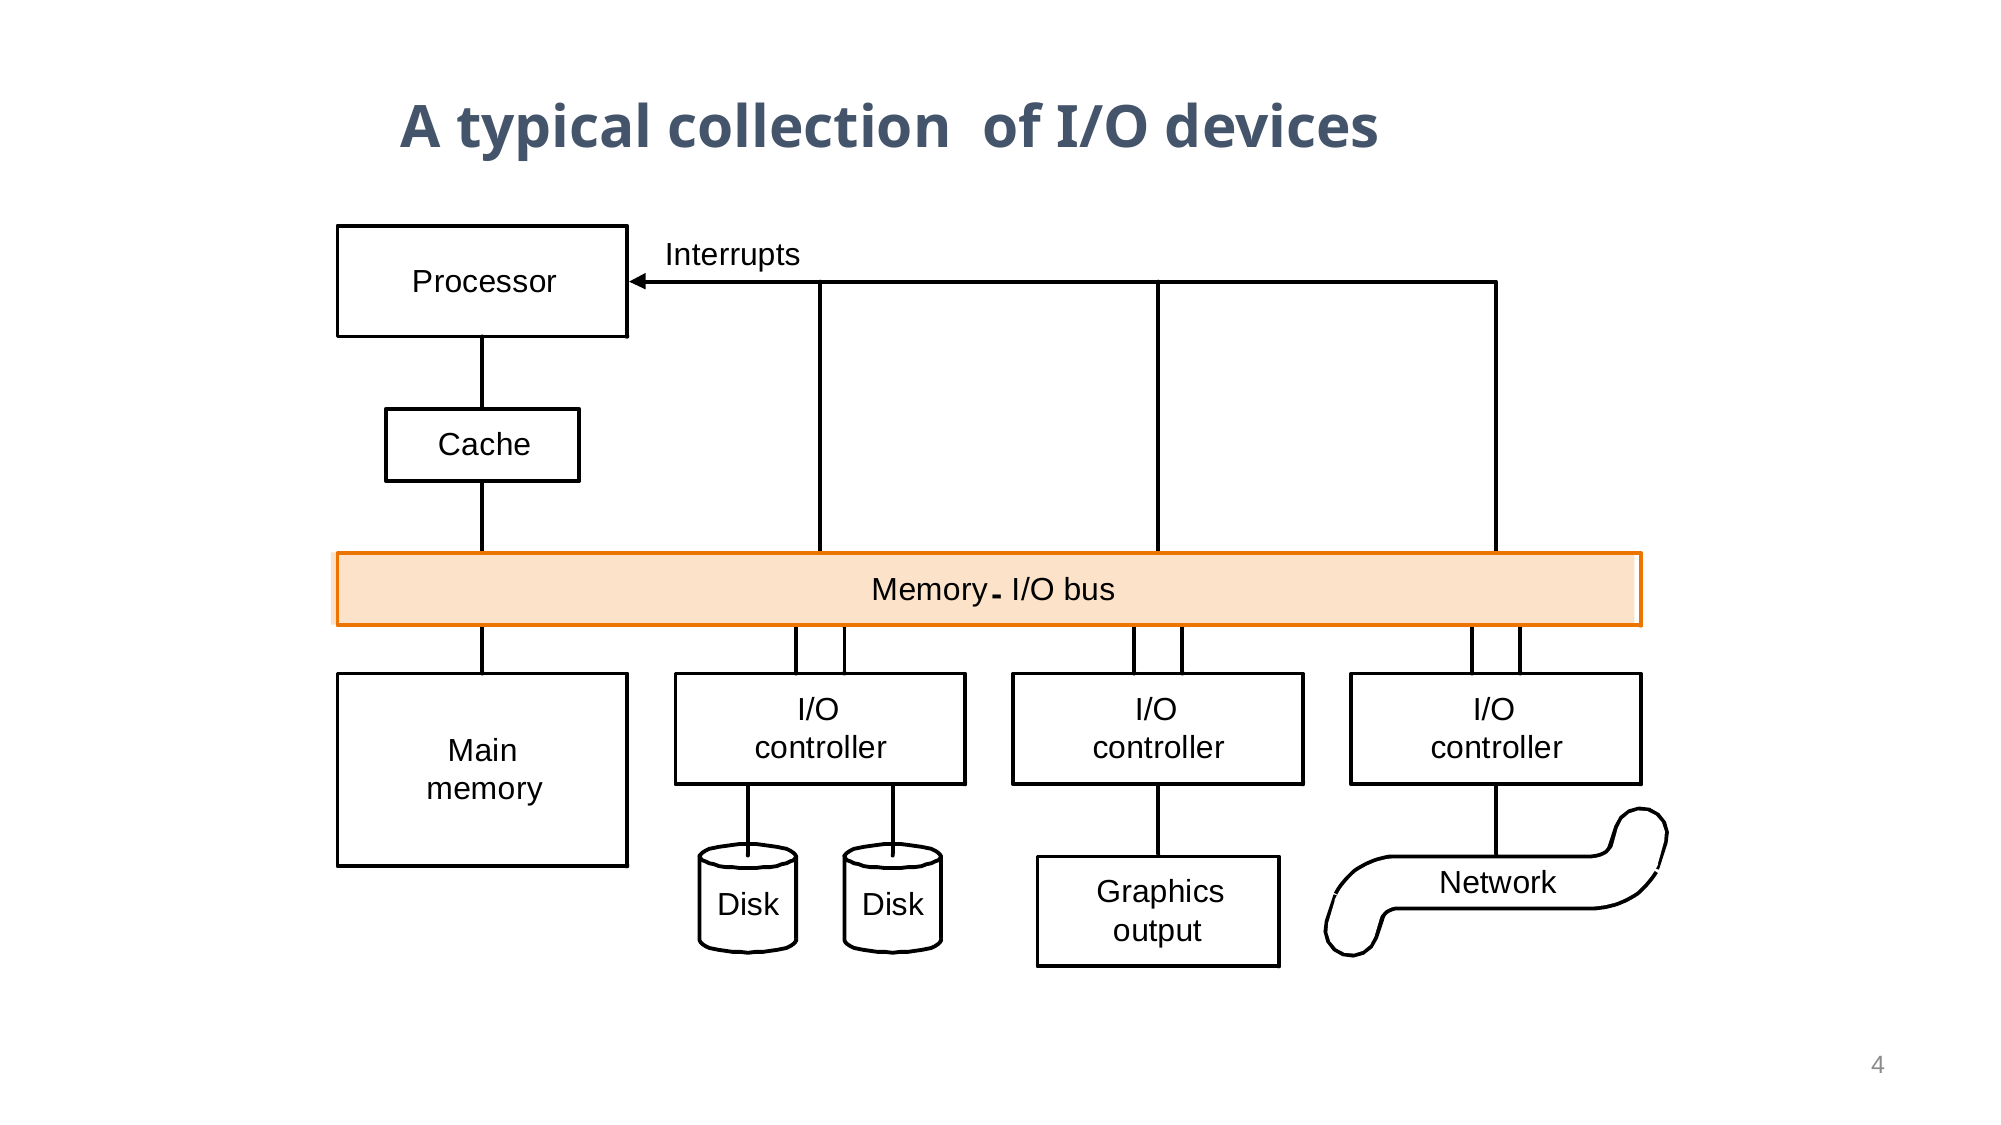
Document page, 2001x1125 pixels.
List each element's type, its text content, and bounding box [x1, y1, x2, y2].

list A typical collection of I/O devices [385, 89, 1732, 168]
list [327, 220, 1673, 973]
slide_number 4 [1433, 1024, 1900, 1103]
